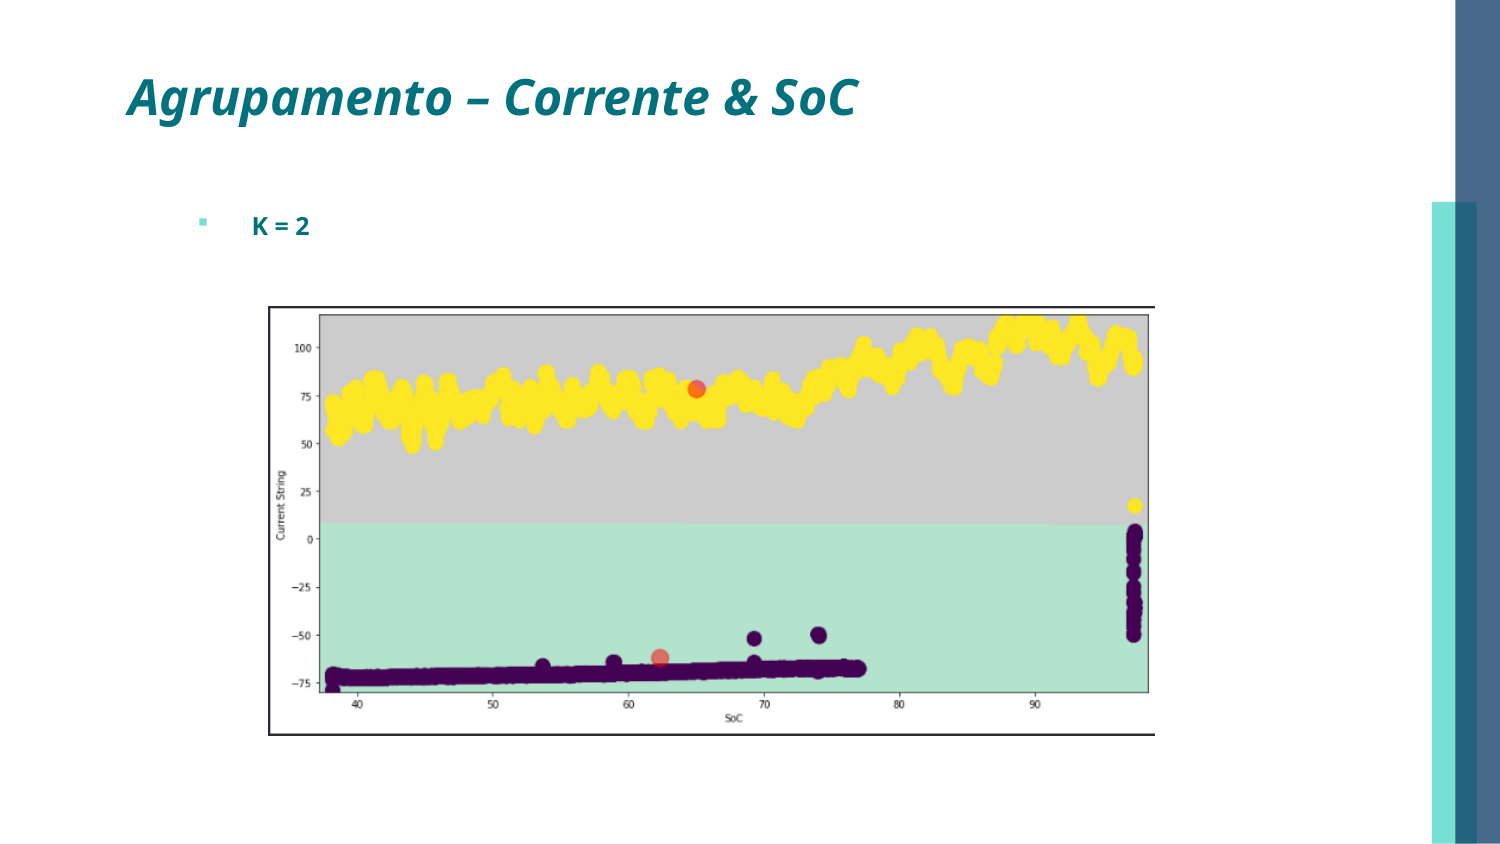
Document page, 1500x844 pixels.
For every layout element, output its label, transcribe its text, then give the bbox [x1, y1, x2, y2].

picture [268, 305, 1155, 736]
text_box Agrupamento – Corrente & SoC [128, 65, 1372, 126]
text_box K = 2 [161, 158, 1430, 715]
